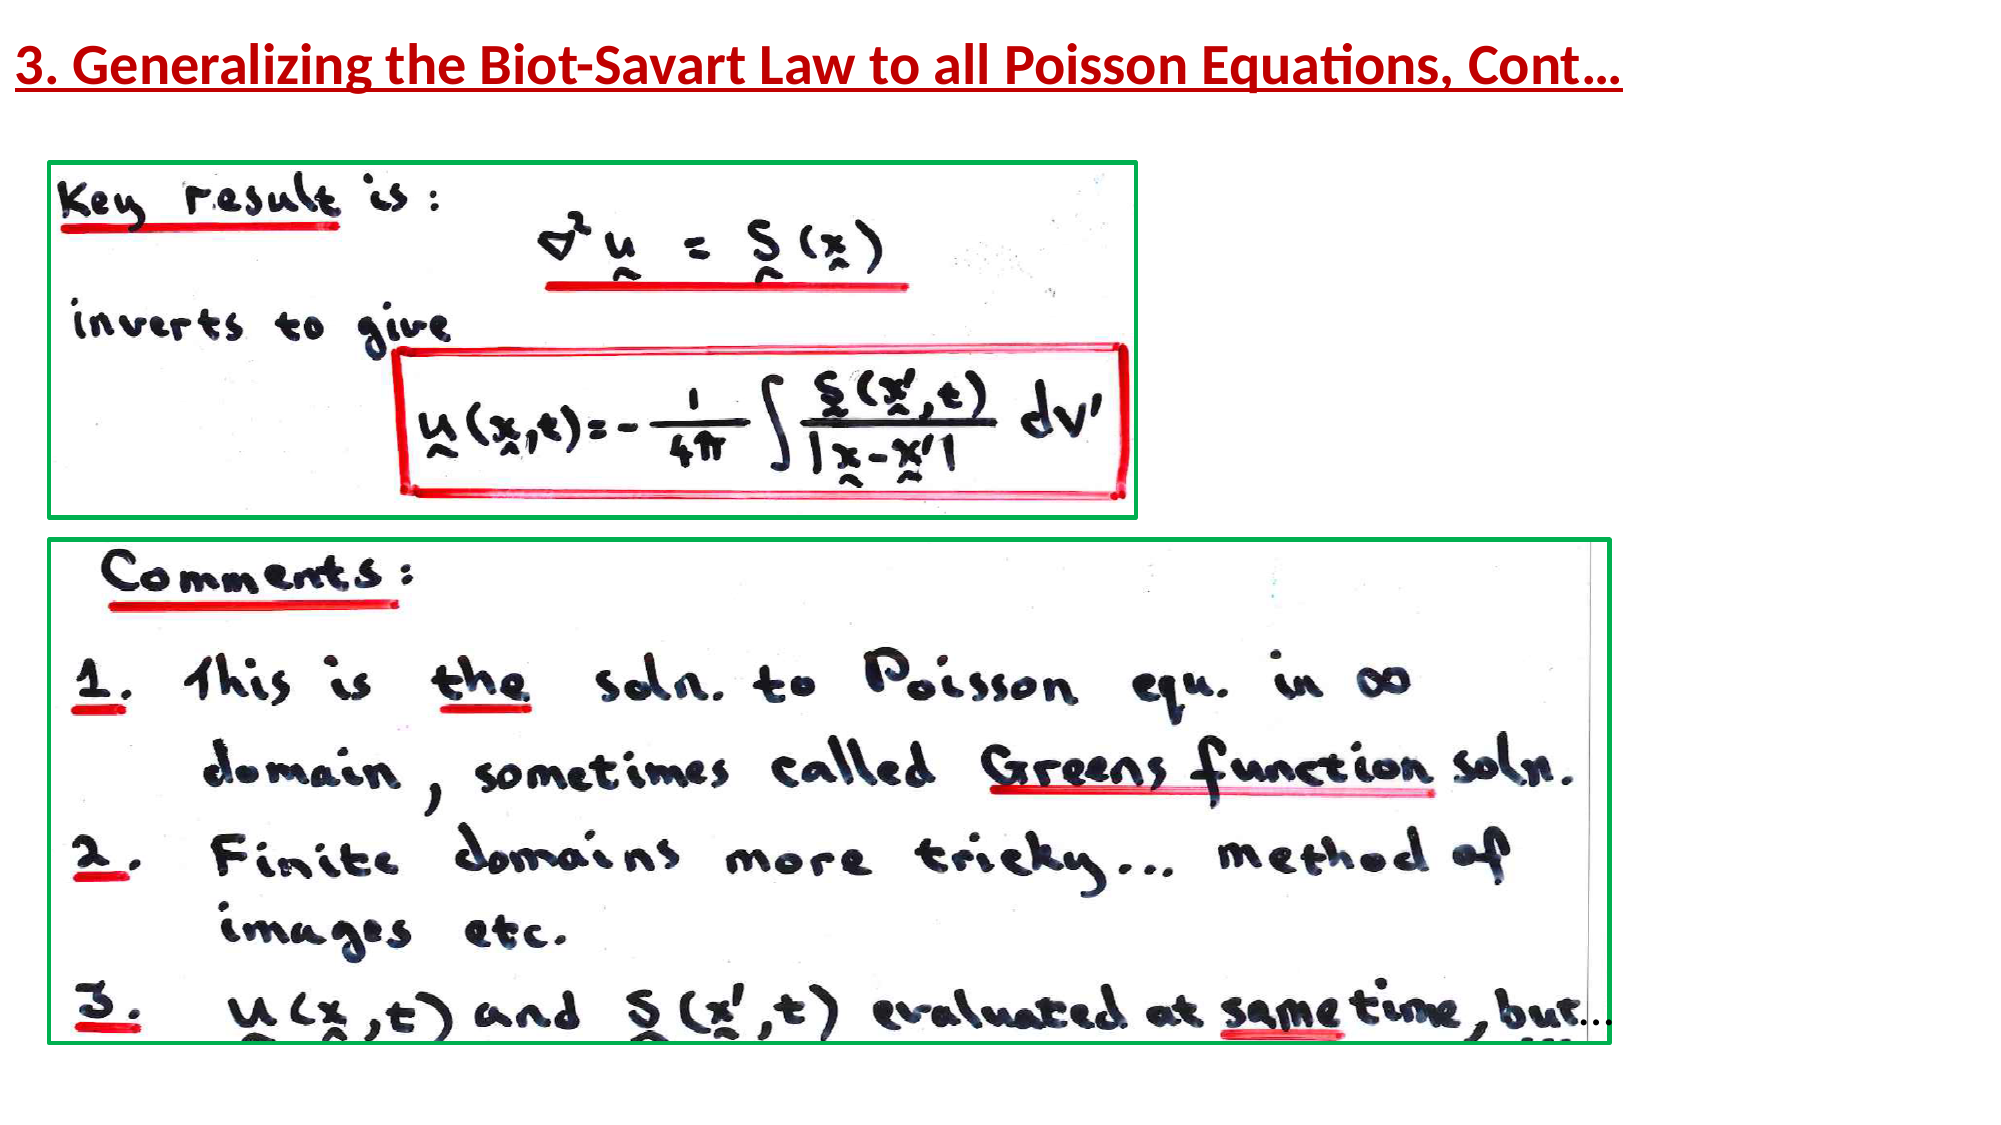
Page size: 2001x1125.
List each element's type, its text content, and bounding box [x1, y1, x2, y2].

text_box 3. Generalizing the Biot-Savart Law to all Poisson Equations, Cont… [0, 18, 1650, 104]
picture [51, 165, 1134, 515]
text_box … [1564, 967, 1650, 1043]
picture [51, 542, 1608, 1041]
